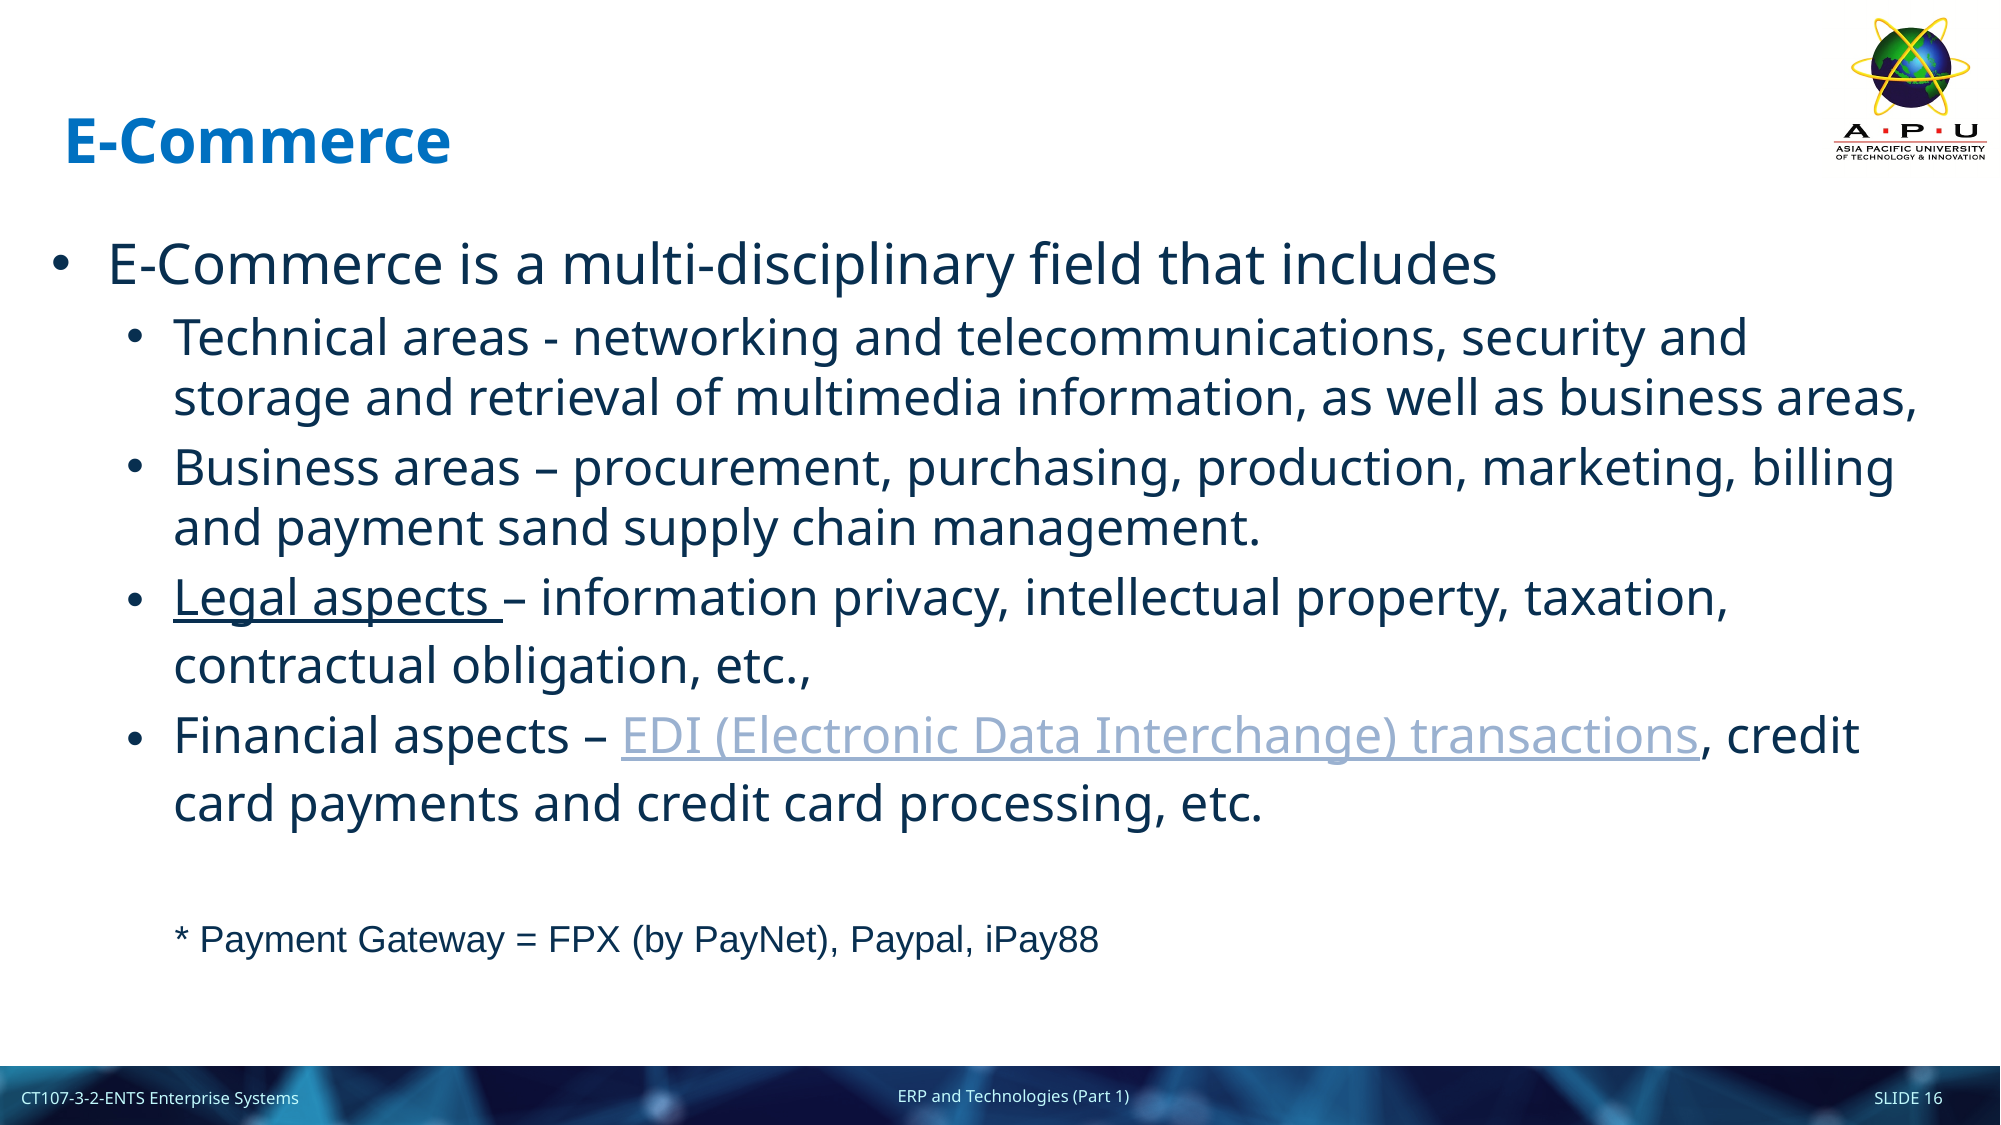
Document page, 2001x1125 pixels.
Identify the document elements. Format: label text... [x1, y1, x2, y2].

picture [0, 1066, 2000, 1125]
picture [1822, 0, 2000, 178]
list E-Commerce is a multi-disciplinary field that includes Technical areas - networking and telecommunications, security and storage and retrieval of multimedia information, as well as business areas, Business areas – procurement, purchasing, production, marketing, billing and payment sand supply chain management. Legal aspects – information privacy, intellectual property, taxation, contractual obligation, etc., Financial aspects – EDI (Electronic Data Interchange) transactions, credit card payments and credit card processing, etc. [36, 220, 1952, 1041]
text_box * Payment Gateway = FPX (by PayNet), Paypal, iPay88 [159, 907, 1876, 968]
title E-Commerce [48, 45, 1764, 233]
